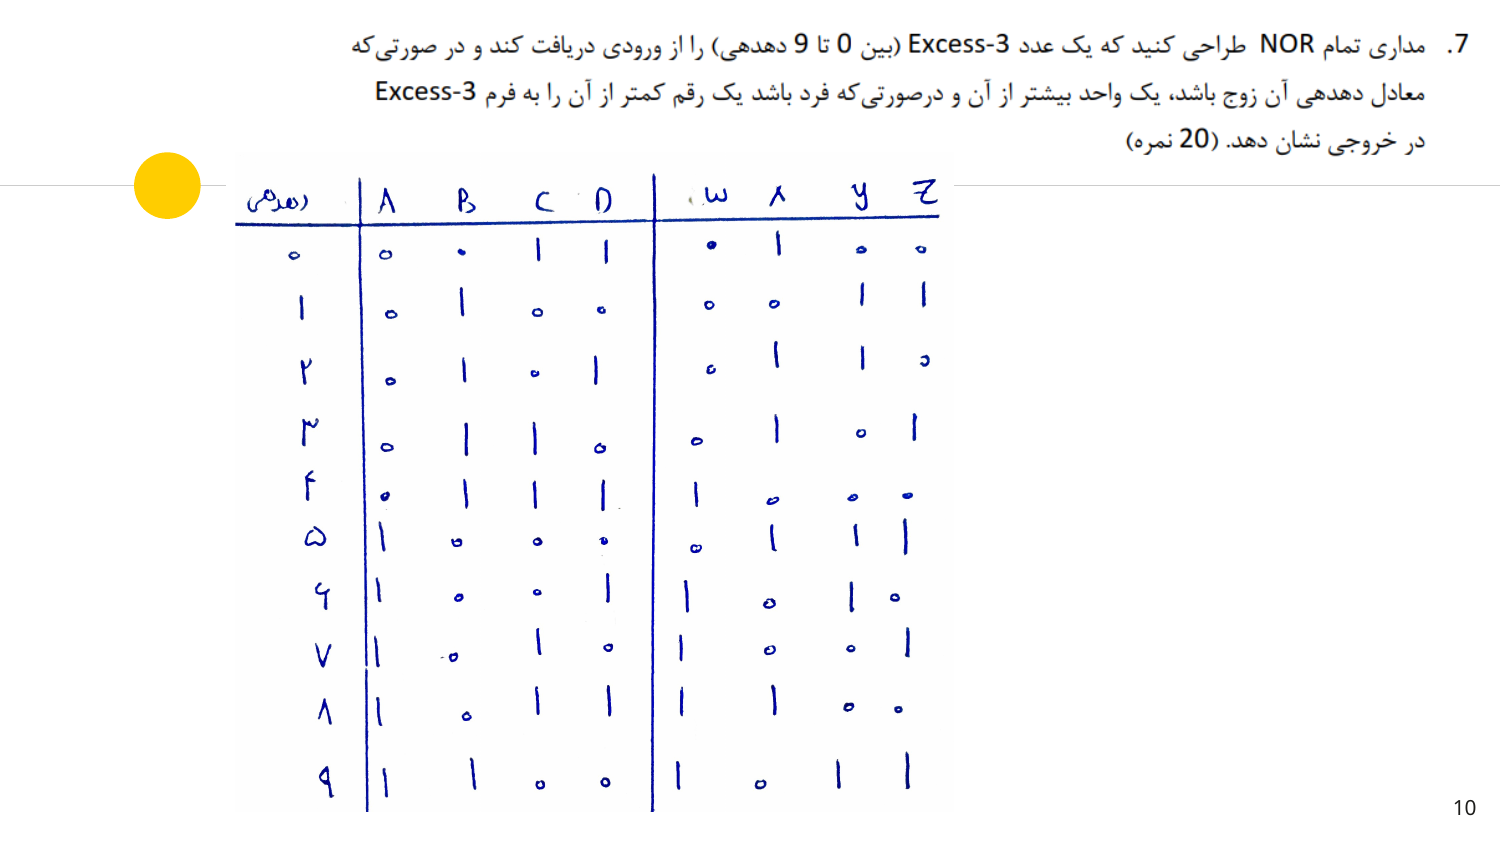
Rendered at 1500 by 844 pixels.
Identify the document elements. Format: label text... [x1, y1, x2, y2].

slide_number 10 [1401, 779, 1492, 844]
picture [235, 19, 1485, 812]
